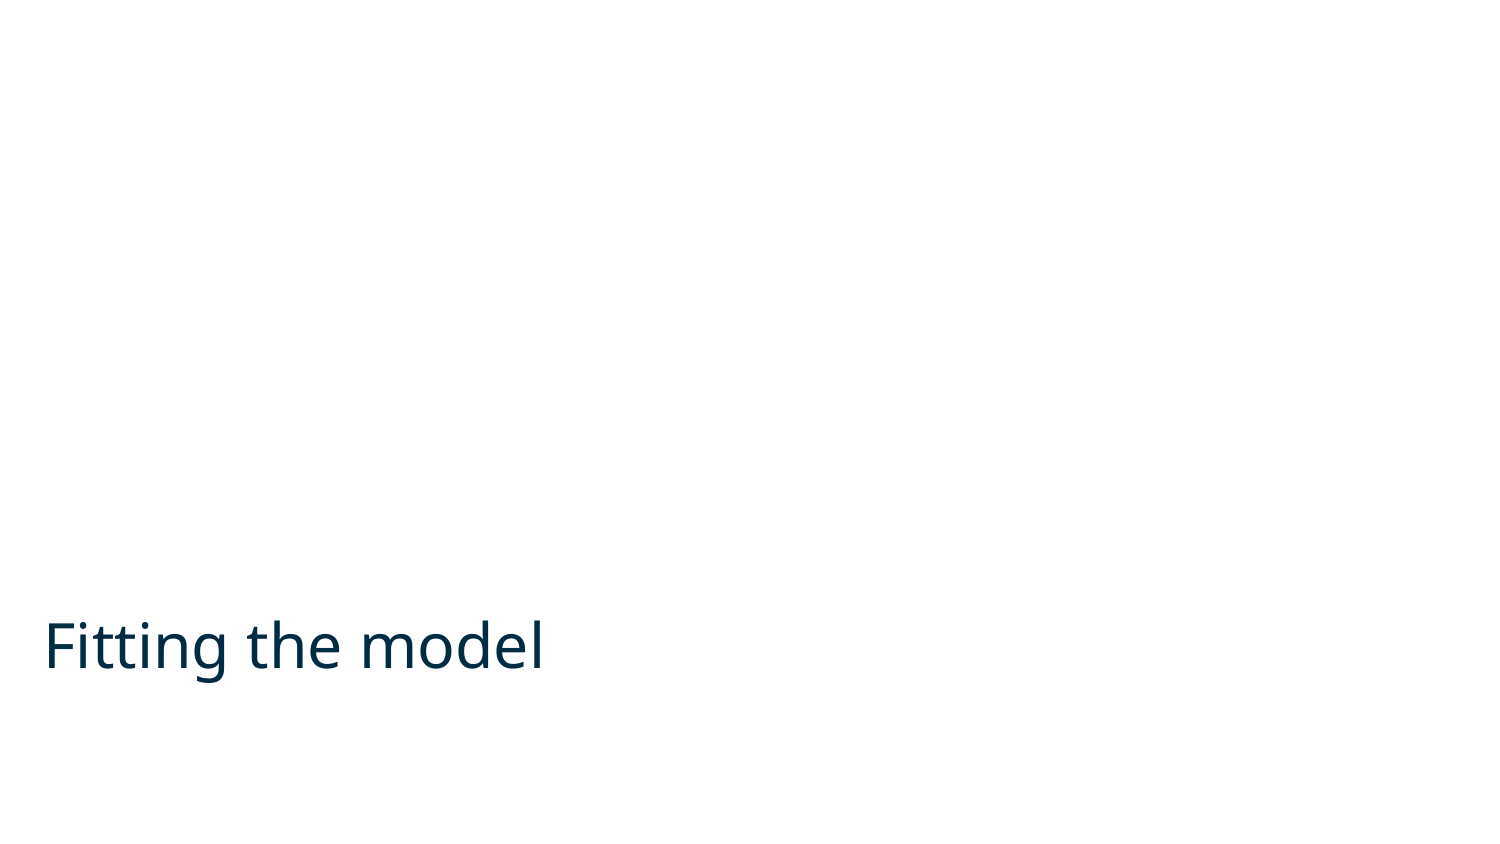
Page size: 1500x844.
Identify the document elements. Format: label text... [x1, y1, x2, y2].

text_box Fitting the model [43, 614, 1500, 736]
